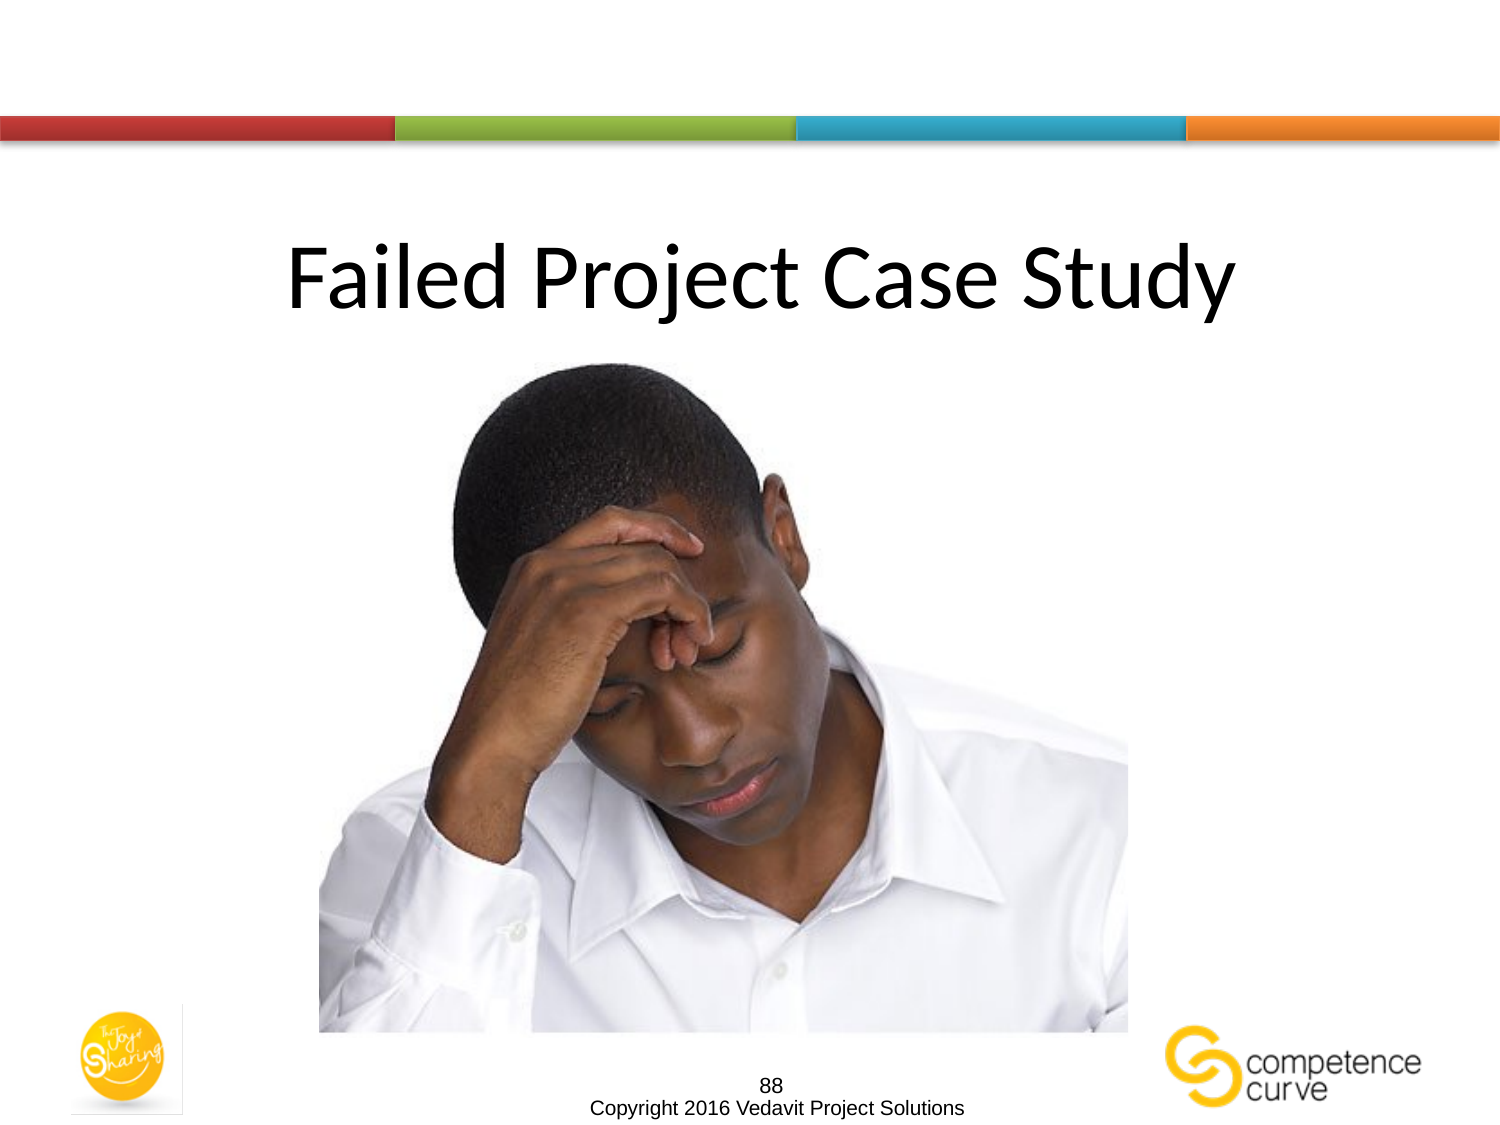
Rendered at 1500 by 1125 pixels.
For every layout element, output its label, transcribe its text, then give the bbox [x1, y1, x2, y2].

picture [1164, 1023, 1425, 1112]
picture [71, 1004, 184, 1116]
slide_number 88 [596, 1063, 947, 1087]
picture [318, 362, 1129, 1038]
footer Copyright 2016 Vedavit Project Solutions [575, 1087, 1050, 1125]
title Failed Project Case Study [124, 149, 1401, 392]
